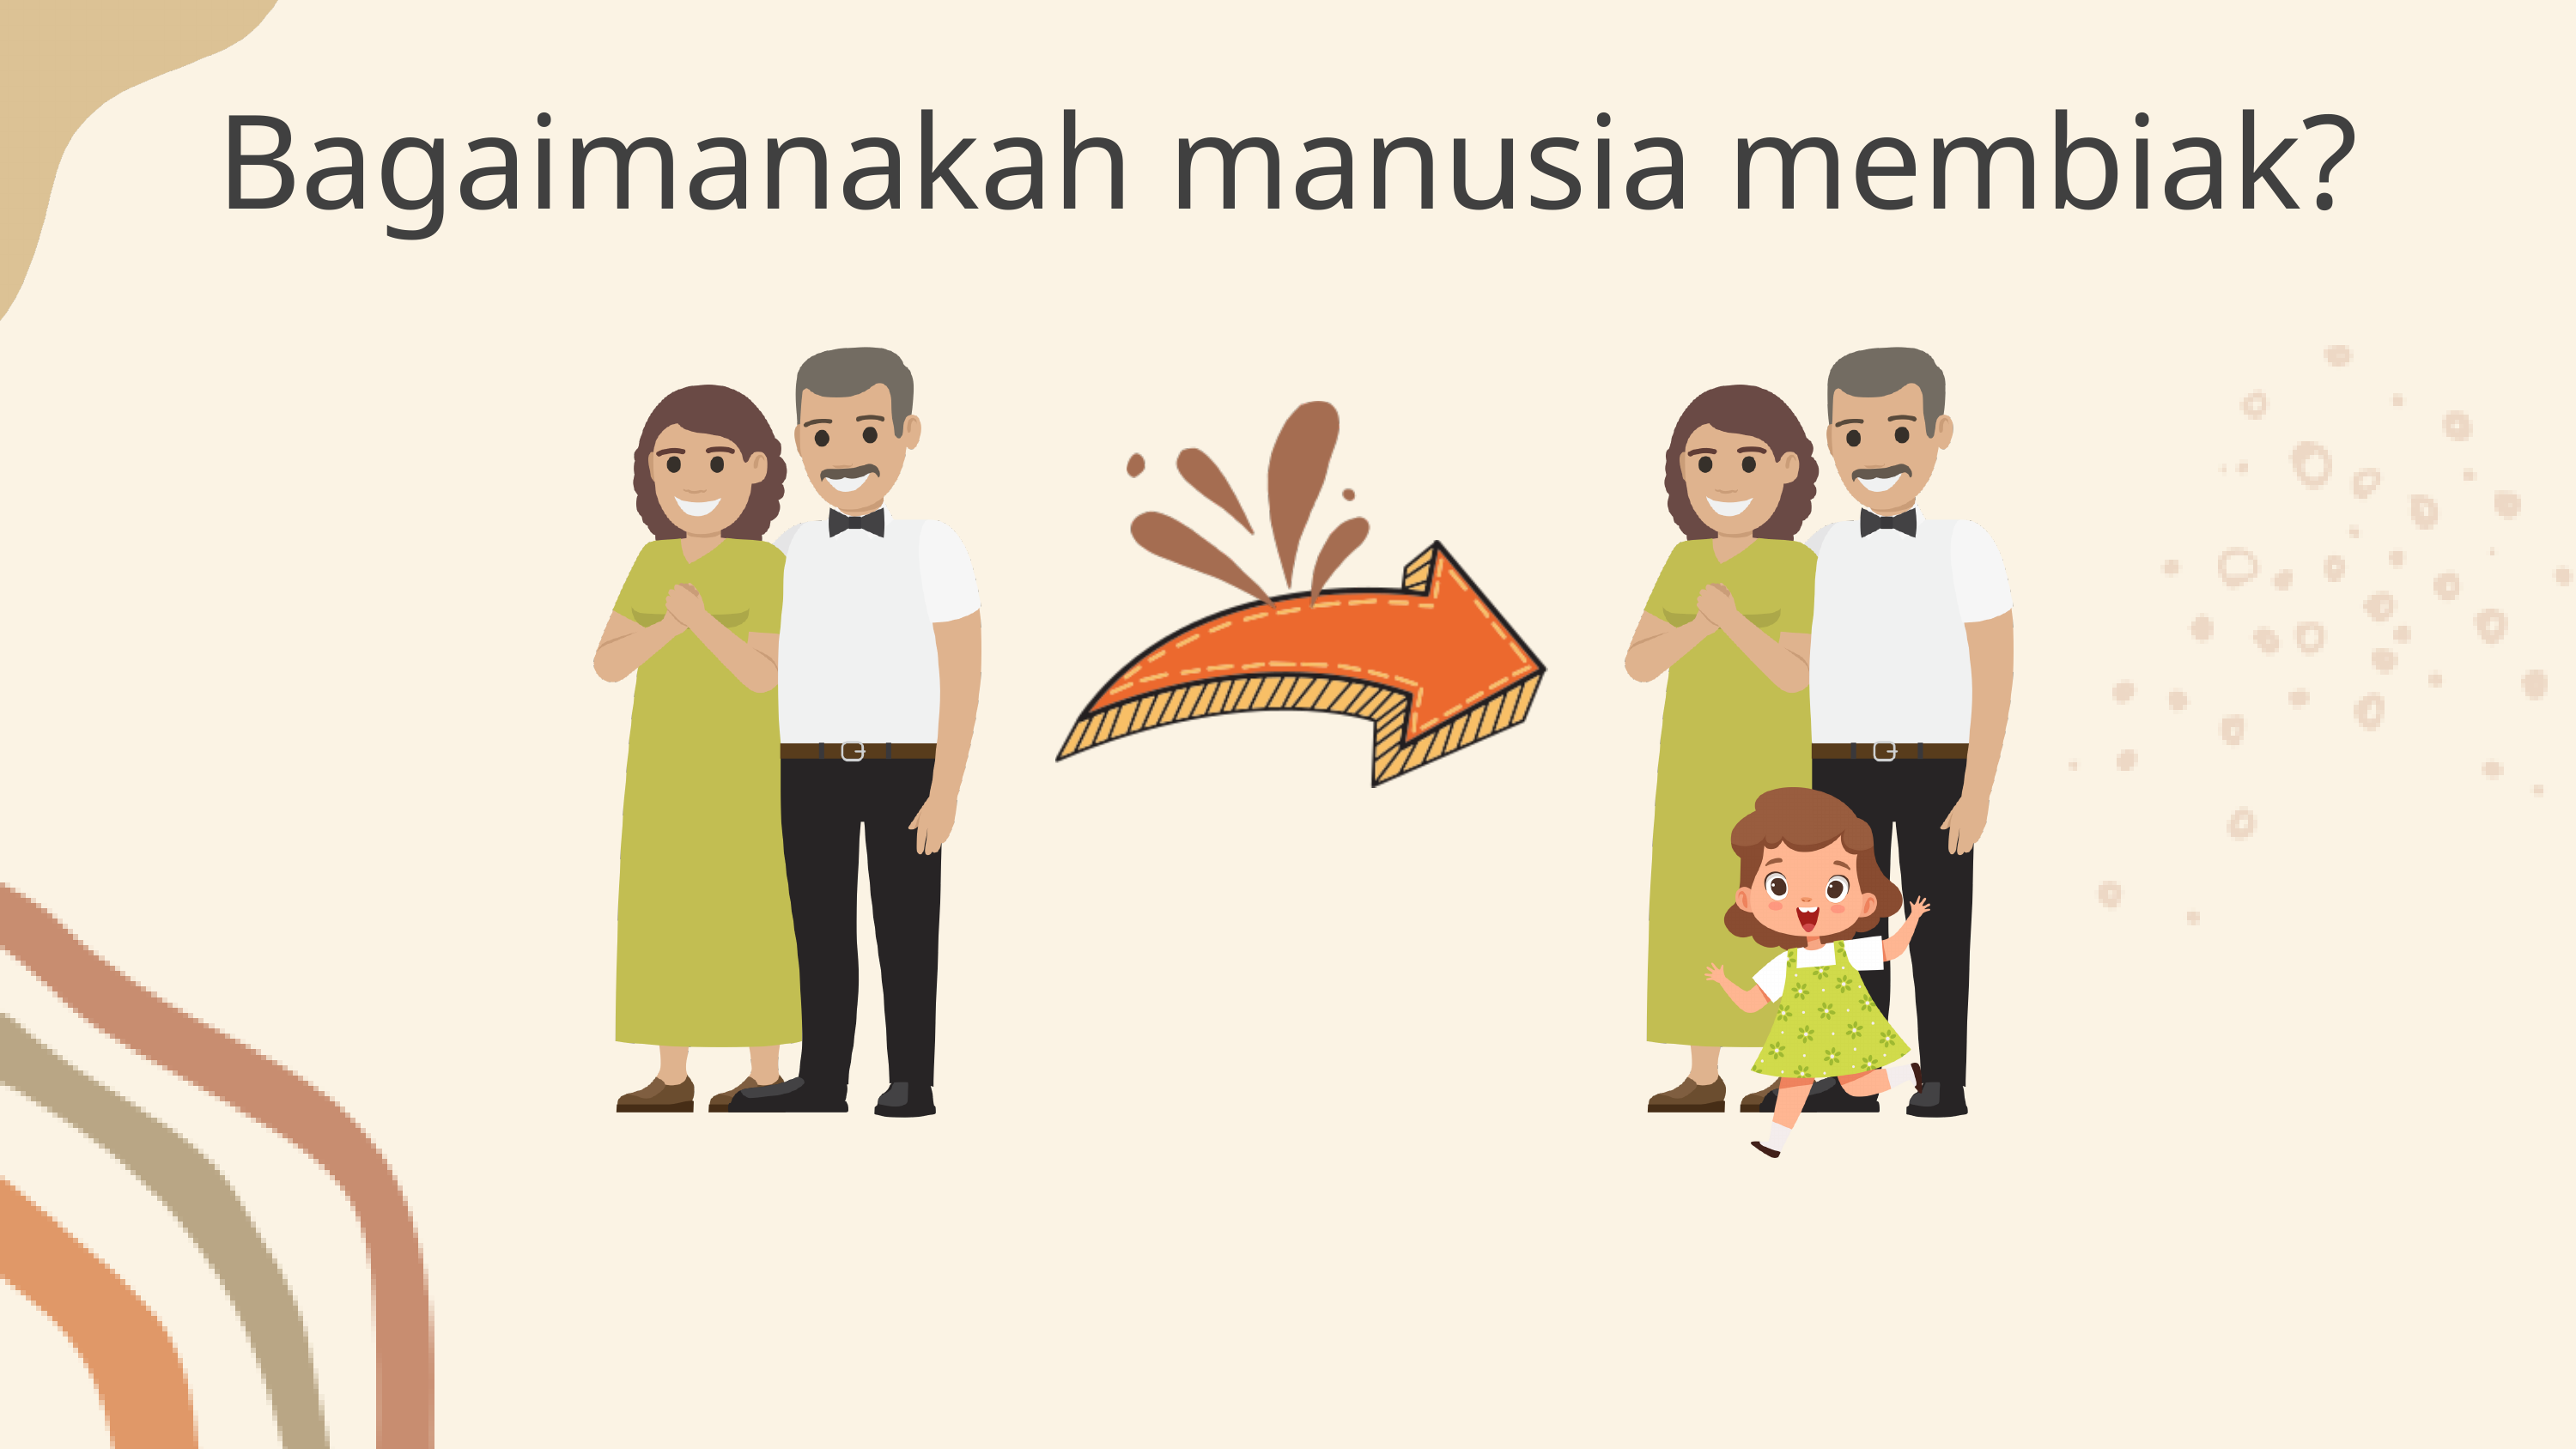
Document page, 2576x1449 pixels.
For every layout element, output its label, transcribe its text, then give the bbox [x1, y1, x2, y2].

picture [0, 877, 434, 1449]
text_box Bagaimanakah manusia membiak? [294, 78, 2481, 236]
picture [2069, 345, 2576, 926]
picture [1622, 345, 2014, 1158]
picture [0, 0, 290, 347]
picture [590, 345, 982, 1118]
picture [1055, 401, 1548, 788]
